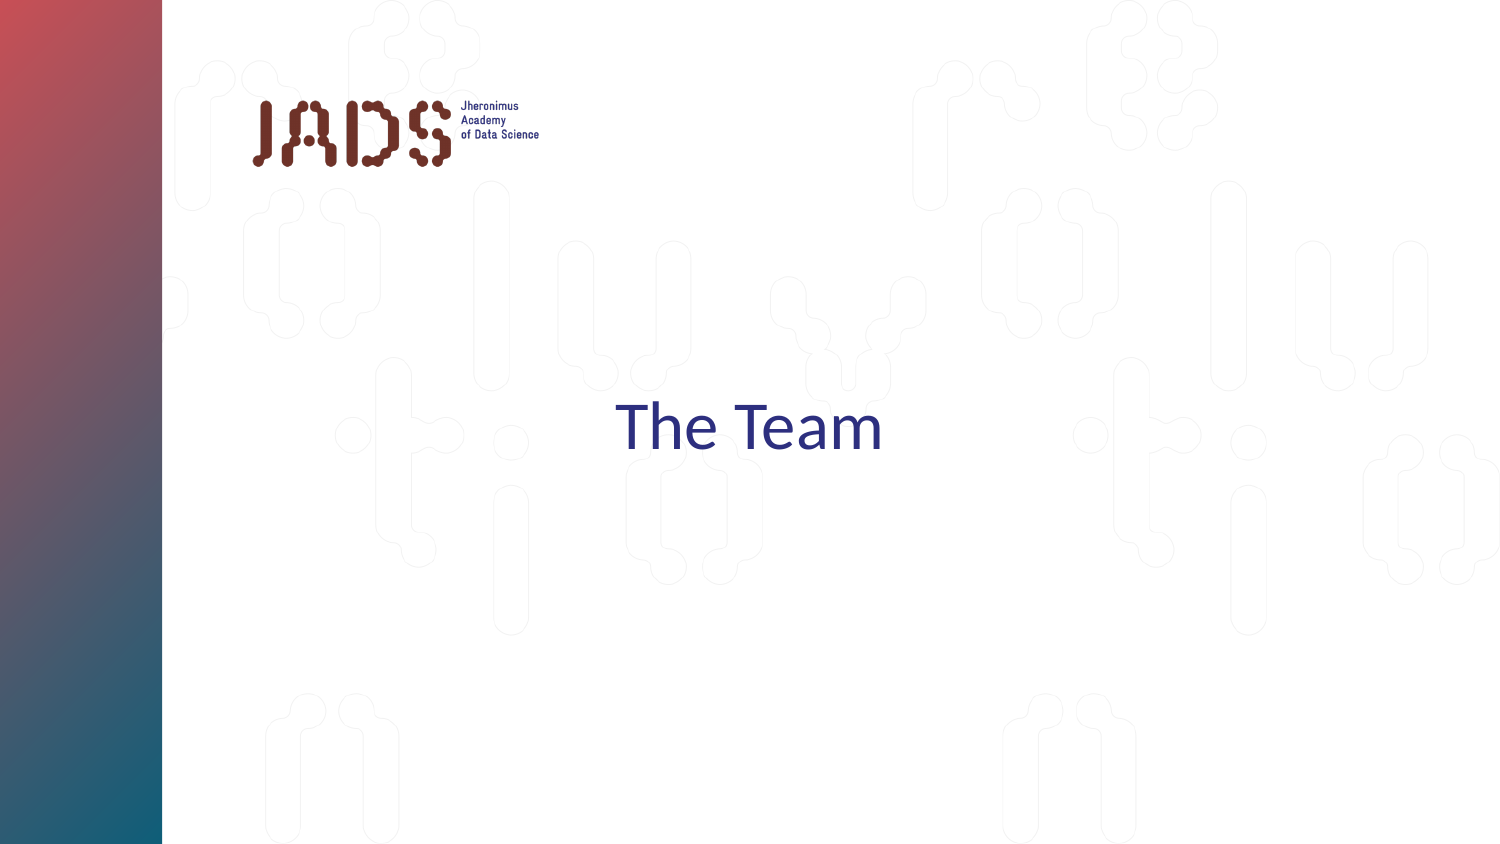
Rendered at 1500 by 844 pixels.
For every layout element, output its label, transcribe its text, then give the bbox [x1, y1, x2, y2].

title The Team [51, 352, 1449, 491]
picture [220, 68, 571, 199]
